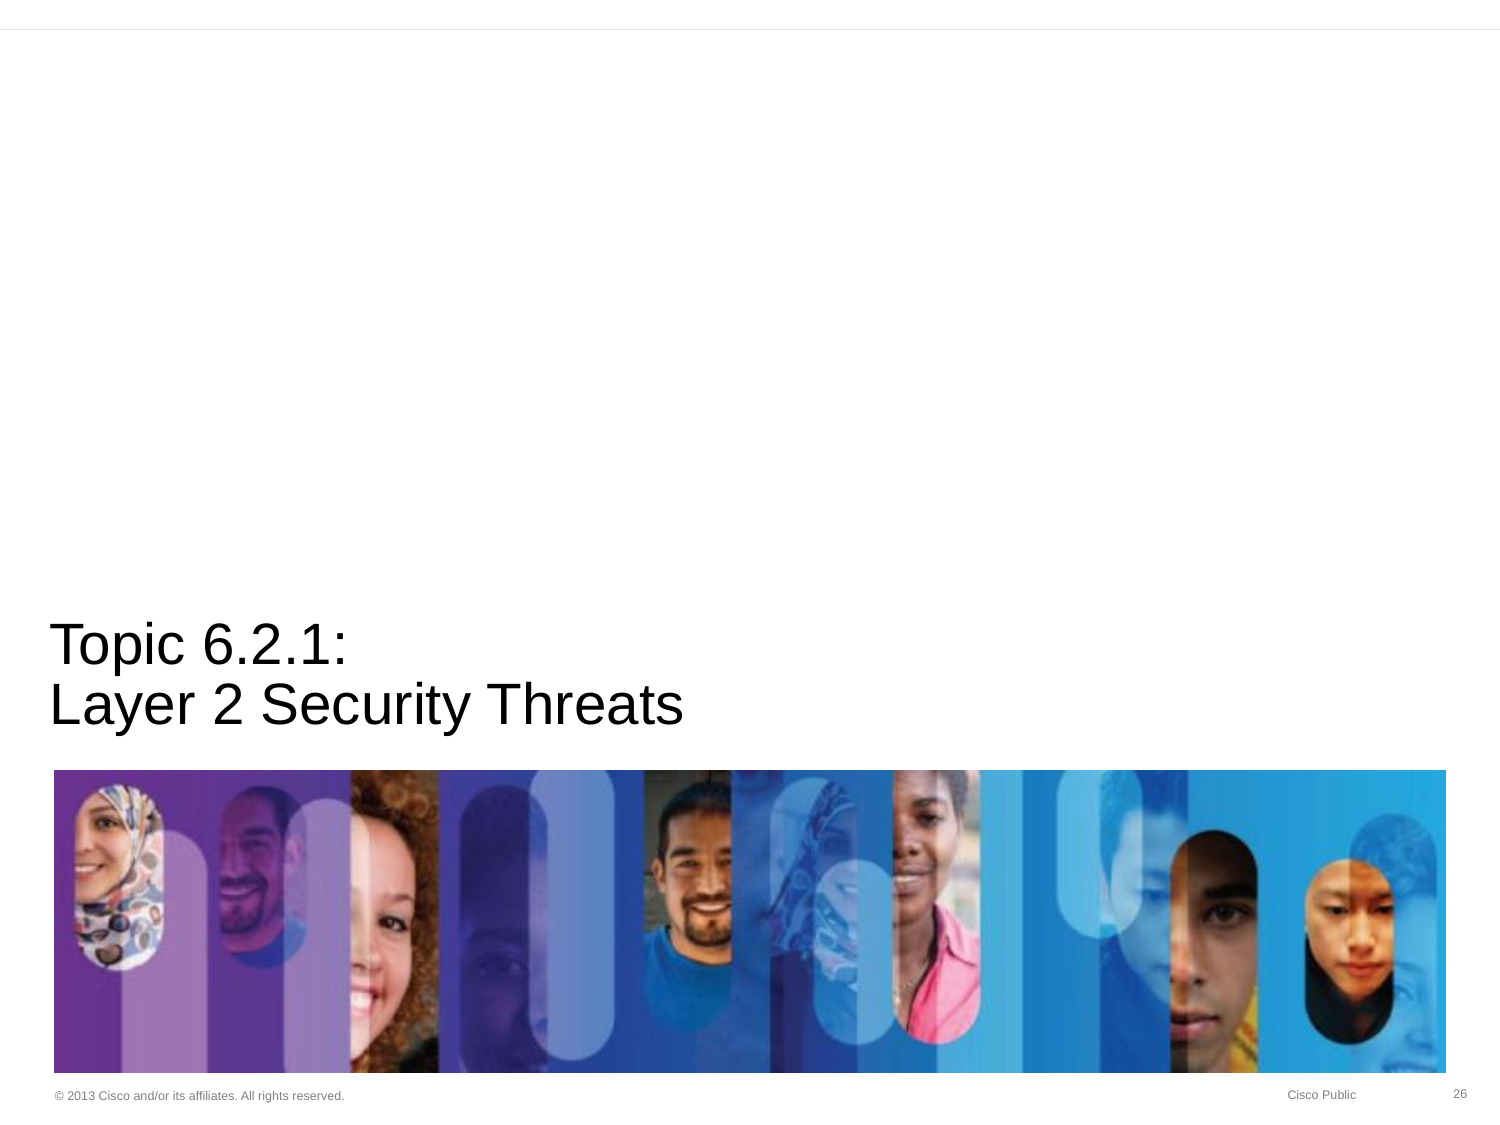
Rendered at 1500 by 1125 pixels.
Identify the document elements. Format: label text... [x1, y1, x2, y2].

title Topic 6.2.1: Layer 2 Security Threats [36, 65, 1439, 744]
picture [54, 770, 1446, 1073]
